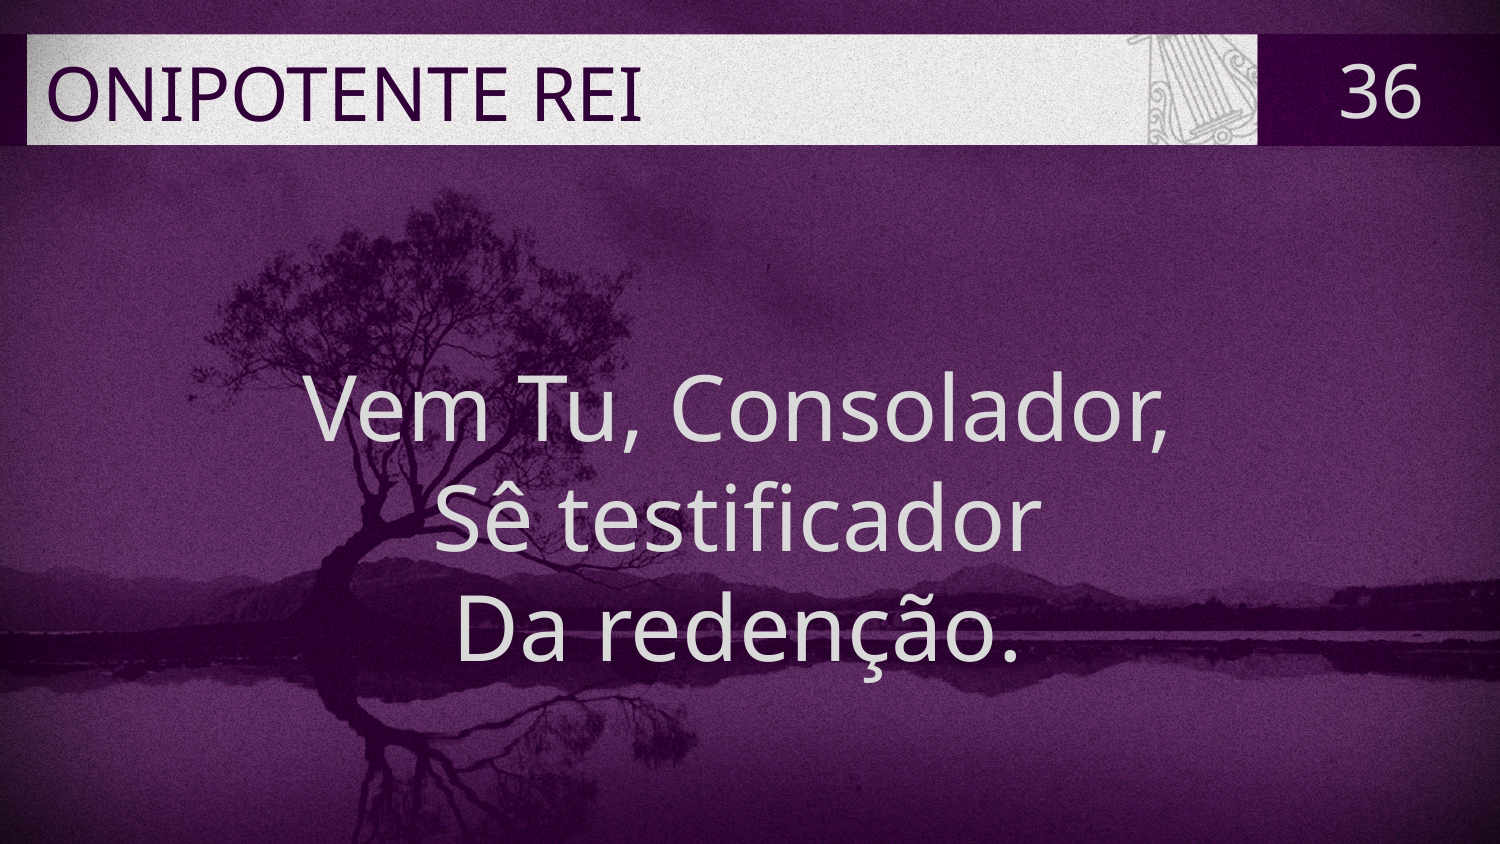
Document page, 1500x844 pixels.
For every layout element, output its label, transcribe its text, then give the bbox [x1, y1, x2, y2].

list 36 [1281, 36, 1483, 143]
title ONIPOTENTE REI [29, 33, 1258, 151]
picture [0, 0, 1500, 185]
list Vem Tu, Consolador, Sê testificador Da redenção. [0, 185, 1500, 844]
